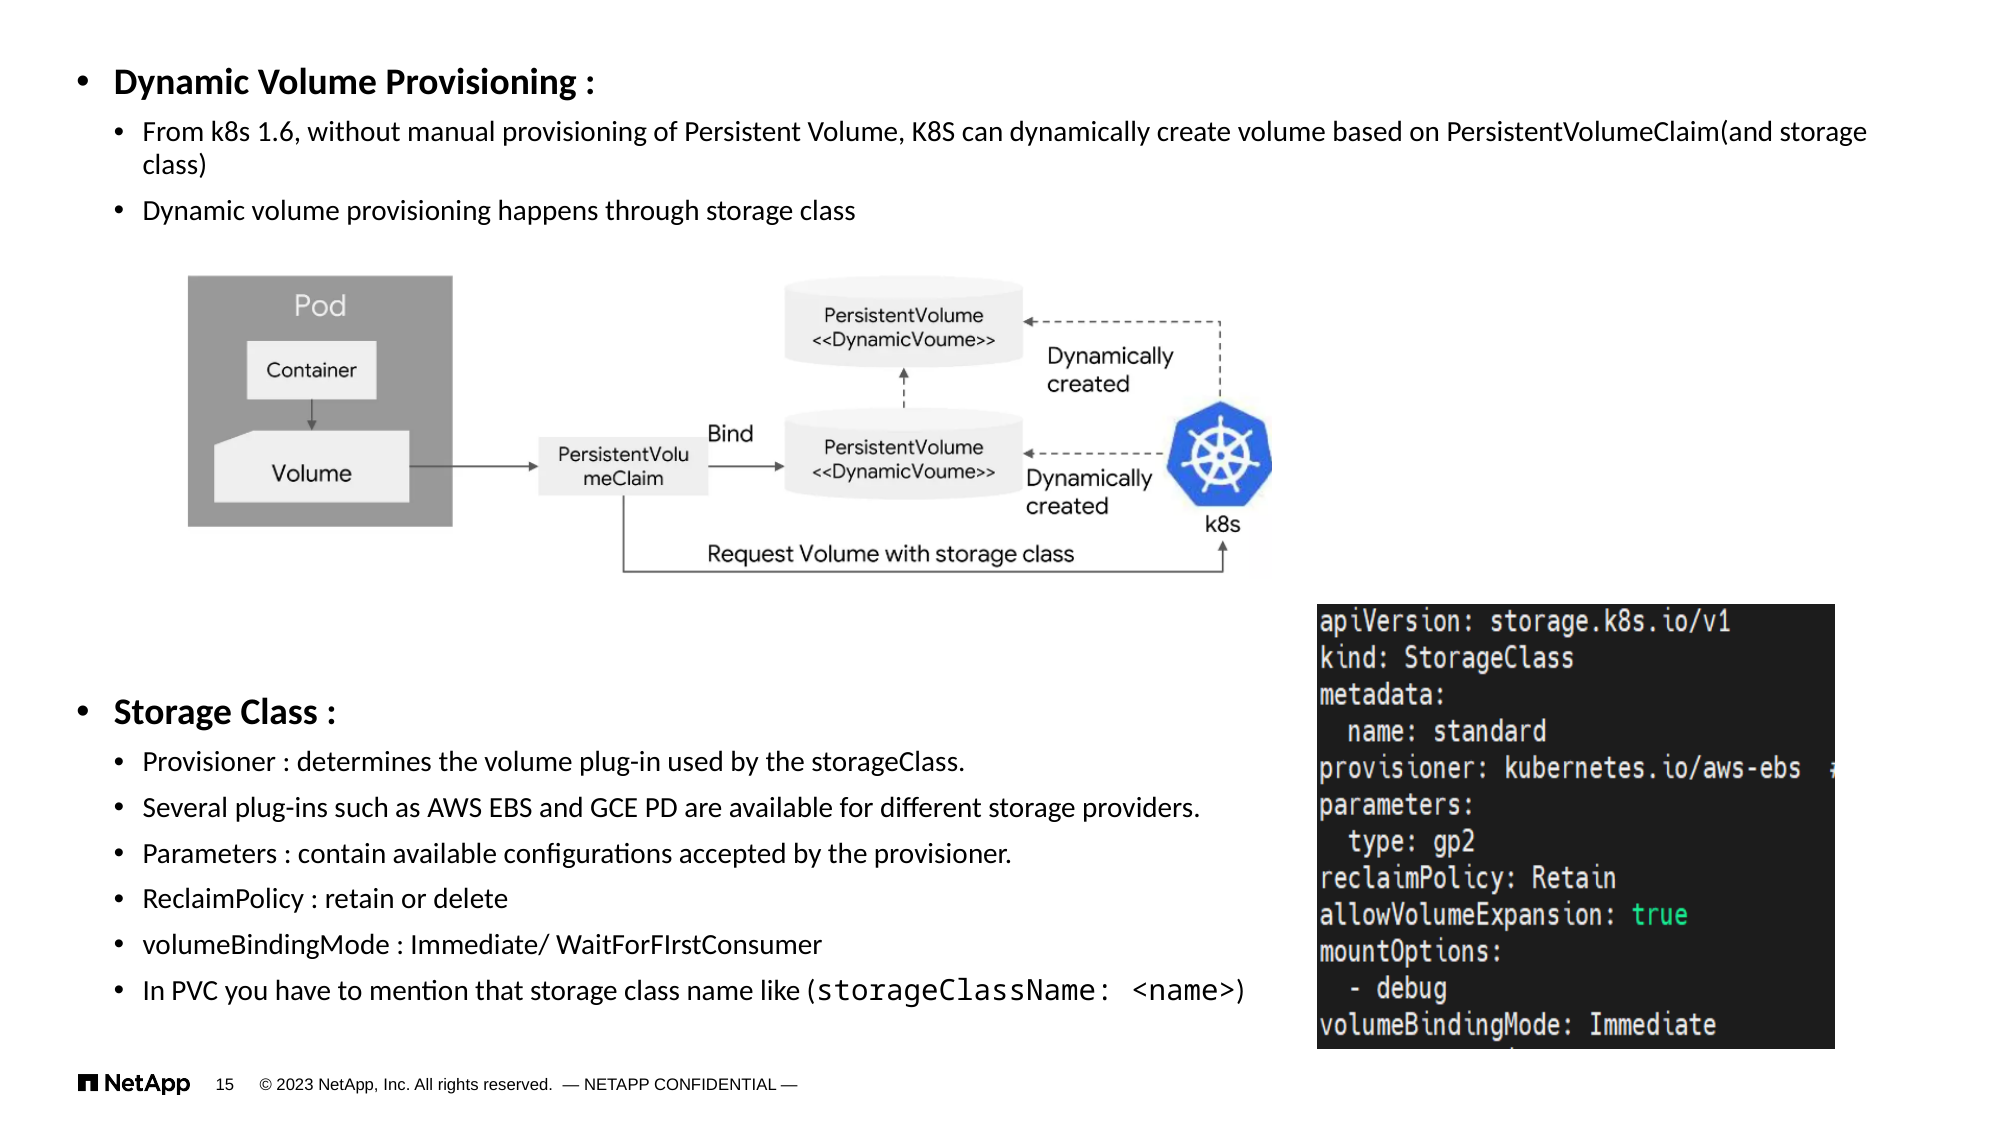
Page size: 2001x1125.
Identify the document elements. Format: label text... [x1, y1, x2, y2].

picture [1317, 604, 1835, 1049]
picture [161, 246, 1272, 580]
list Dynamic Volume Provisioning : From k8s 1.6, without manual provisioning of Persistent Volume, K8S can dynamically create volume based on PersistentVolumeClaim(and storage class) Dynamic volume provisioning happens through storage class Storage Class : Provisioner : determines the volume plug-in used by the storageClass. Several plug-ins such as AWS EBS and GCE PD are available for different storage providers. Parameters : contain available configurations accepted by the provisioner. ReclaimPolicy : retain or delete volumeBindingMode : Immediate/ WaitForFIrstConsumer In PVC you have to mention that storage class name like (storageClassName: <name>) [61, 52, 1938, 1074]
picture [78, 1074, 190, 1095]
slide_number 15 [191, 1074, 258, 1094]
footer © 2023 NetApp, Inc. All rights reserved. — NETAPP CONFIDENTIAL — [259, 1074, 986, 1094]
